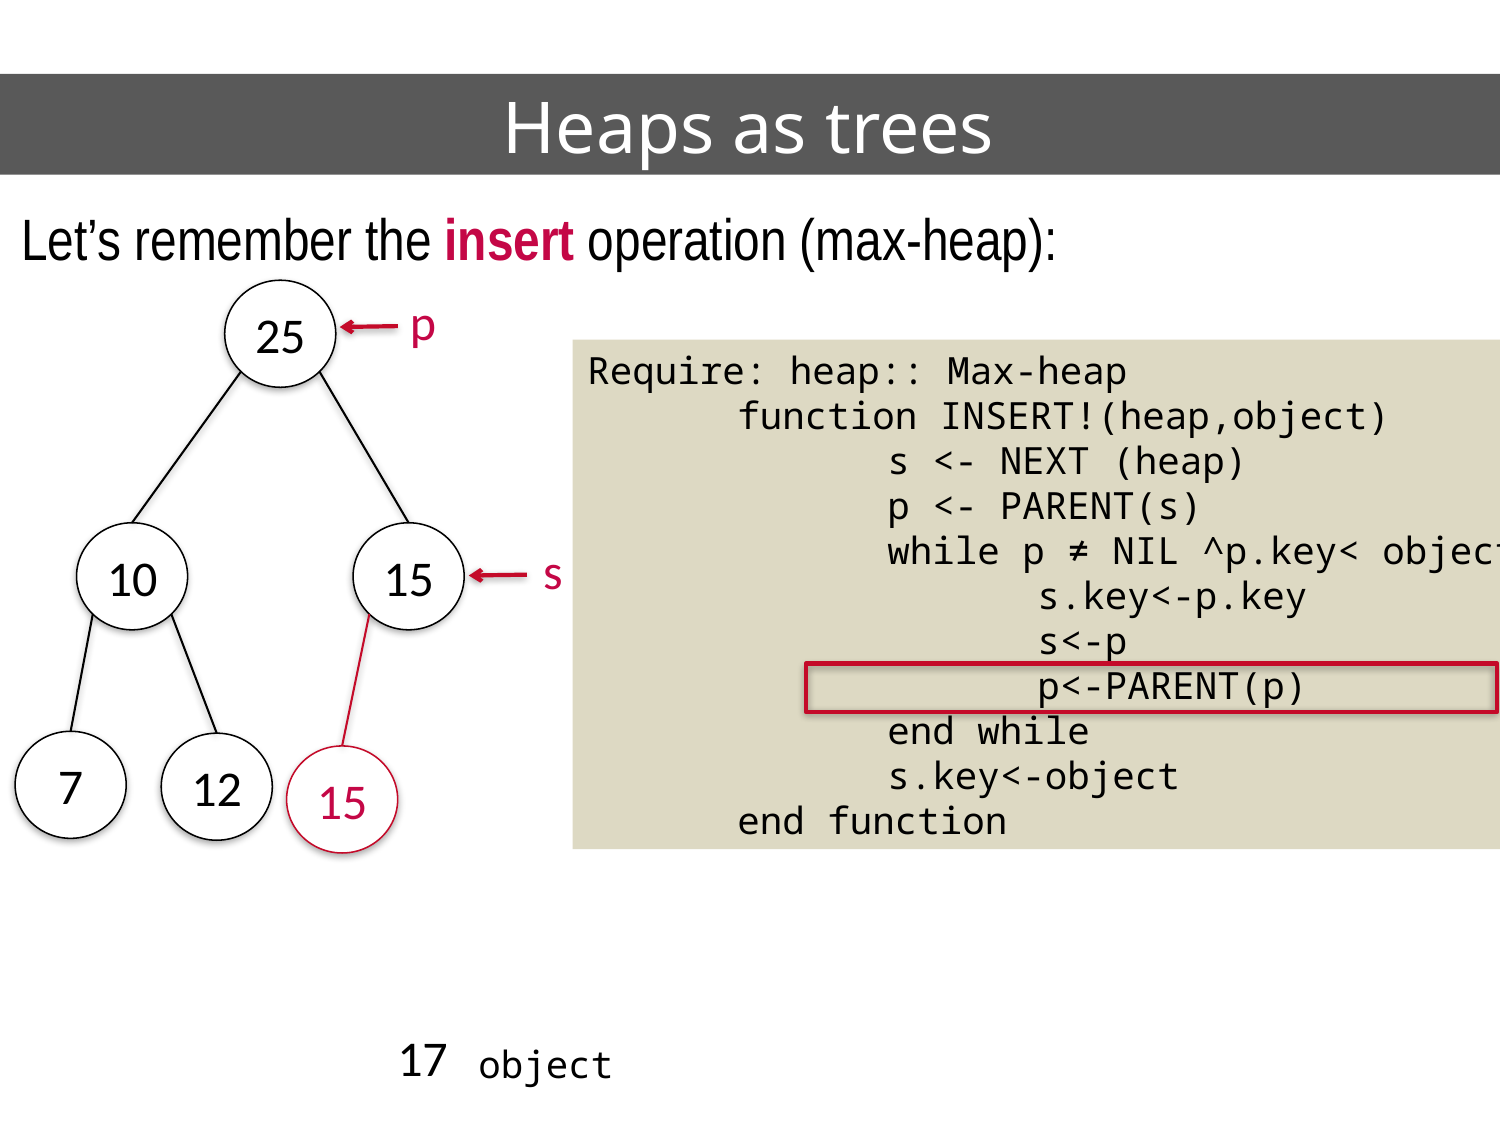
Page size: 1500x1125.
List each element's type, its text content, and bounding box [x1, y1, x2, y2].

text_box Let’s remember the insert operation (max-heap): [6, 194, 1073, 280]
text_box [802, 666, 1500, 717]
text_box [131, 371, 242, 523]
text_box 15 [352, 522, 465, 631]
text_box 12 [160, 732, 274, 842]
text_box 17 [382, 1019, 463, 1095]
text_box p [395, 283, 452, 358]
text_box object [463, 1033, 629, 1094]
text_box s [528, 532, 578, 607]
text_box 25 [223, 280, 337, 389]
text_box 7 [14, 730, 127, 840]
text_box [171, 613, 217, 734]
text_box 15 [285, 745, 399, 854]
text_box Require: heap:: Max-heap function INSERT!(heap,object) s <- NEXT (heap) p <- PARENT(s) while p ≠ NIL ^p.key< object do s.key<-p.key s<-p p<-PARENT(p) end while s.key<-object end function [572, 339, 1500, 850]
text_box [319, 371, 409, 523]
text_box Heaps as trees [0, 73, 1500, 175]
text_box [805, 663, 1498, 713]
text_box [341, 613, 370, 747]
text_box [70, 613, 93, 732]
text_box 10 [75, 522, 189, 631]
